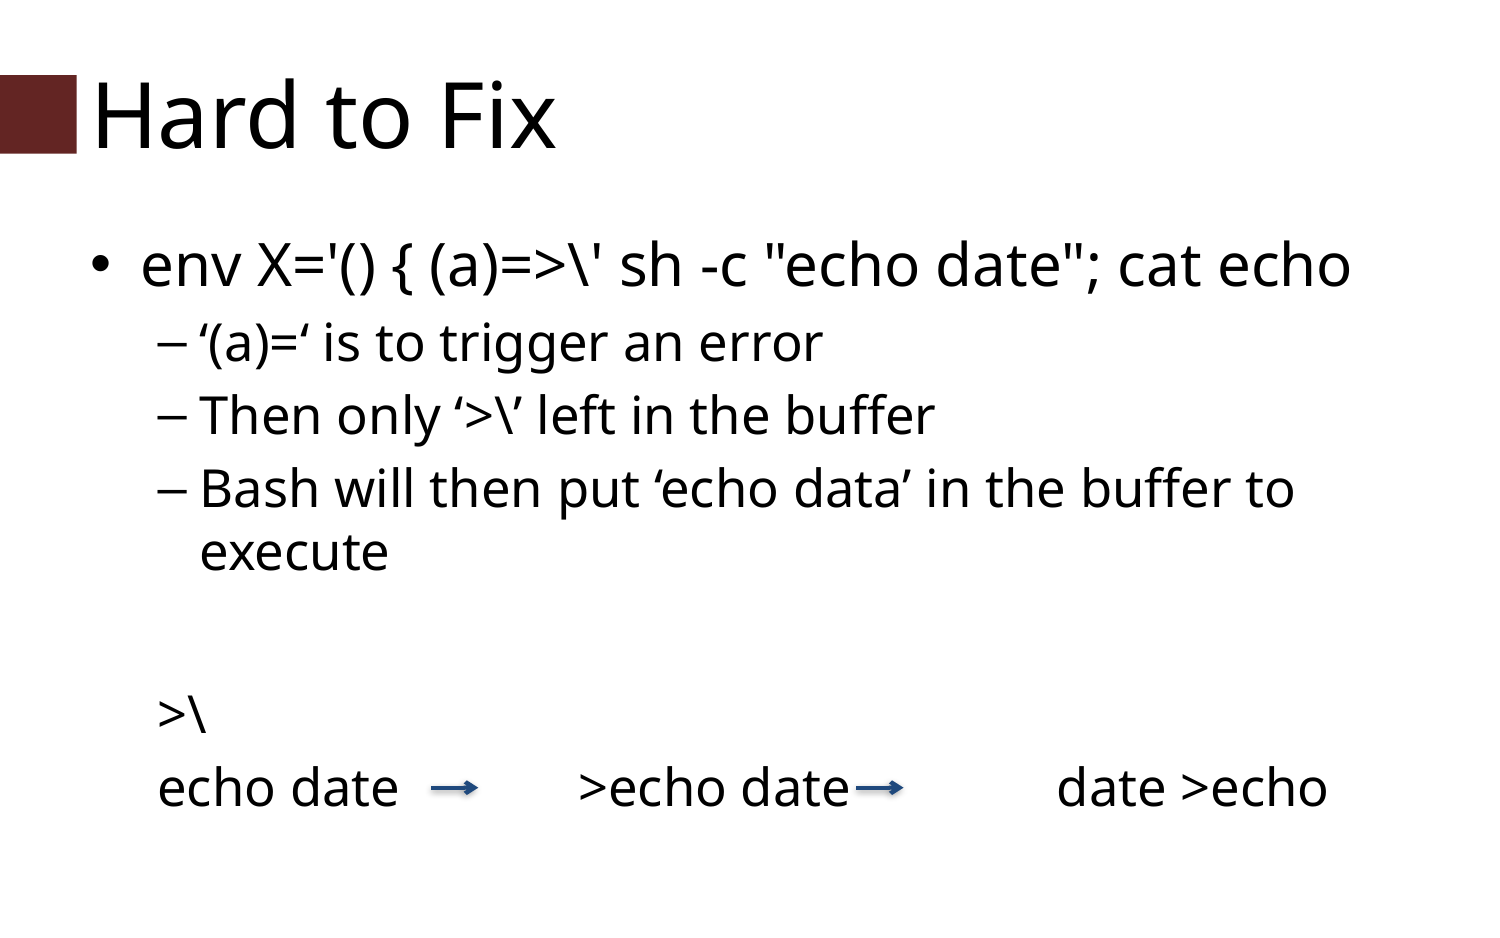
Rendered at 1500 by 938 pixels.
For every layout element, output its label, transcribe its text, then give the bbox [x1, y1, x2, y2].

title Hard to Fix [75, 37, 1425, 186]
list env X='() { (a)=>\' sh -c "echo date"; cat echo ‘(a)=‘ is to trigger an error Then only ‘>\’ left in the buffer Bash will then put ‘echo data’ in the buffer to execute >\ echo date >echo date date >echo [75, 218, 1425, 838]
